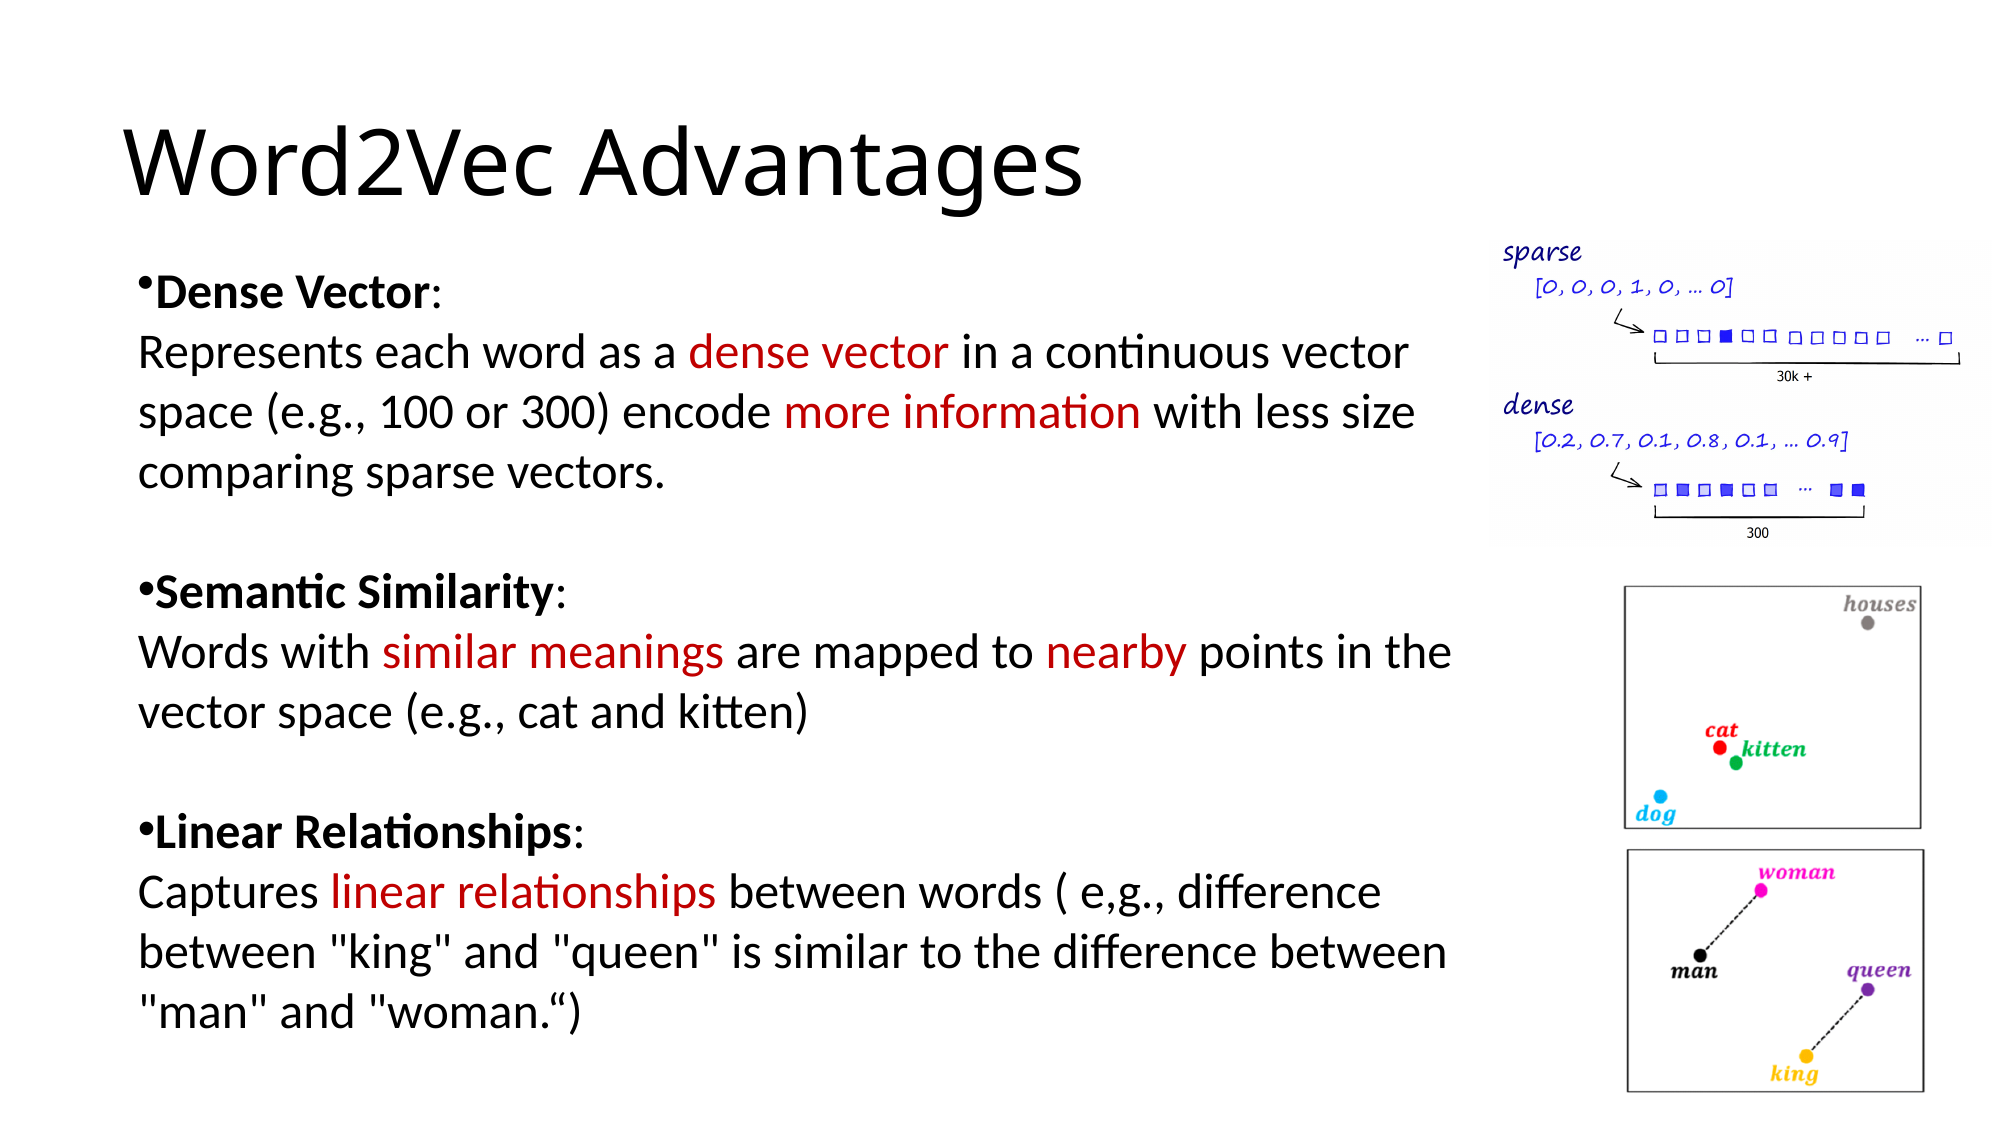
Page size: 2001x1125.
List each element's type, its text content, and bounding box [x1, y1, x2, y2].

list Dense Vector: Represents each word as a dense vector in a continuous vector space (e.g., 100 or 300) encode more information with less size comparing sparse vectors. Semantic Similarity: Words with similar meanings are mapped to nearby points in the vector space (e.g., cat and kitten) Linear Relationships: Captures linear relationships between words ( e,g., difference between "king" and "queen" is similar to the difference between "man" and "woman.“) [117, 248, 1548, 1049]
title Word2Vec Advantages [107, 57, 1833, 275]
picture [1489, 240, 1992, 547]
picture [1613, 578, 1926, 1100]
